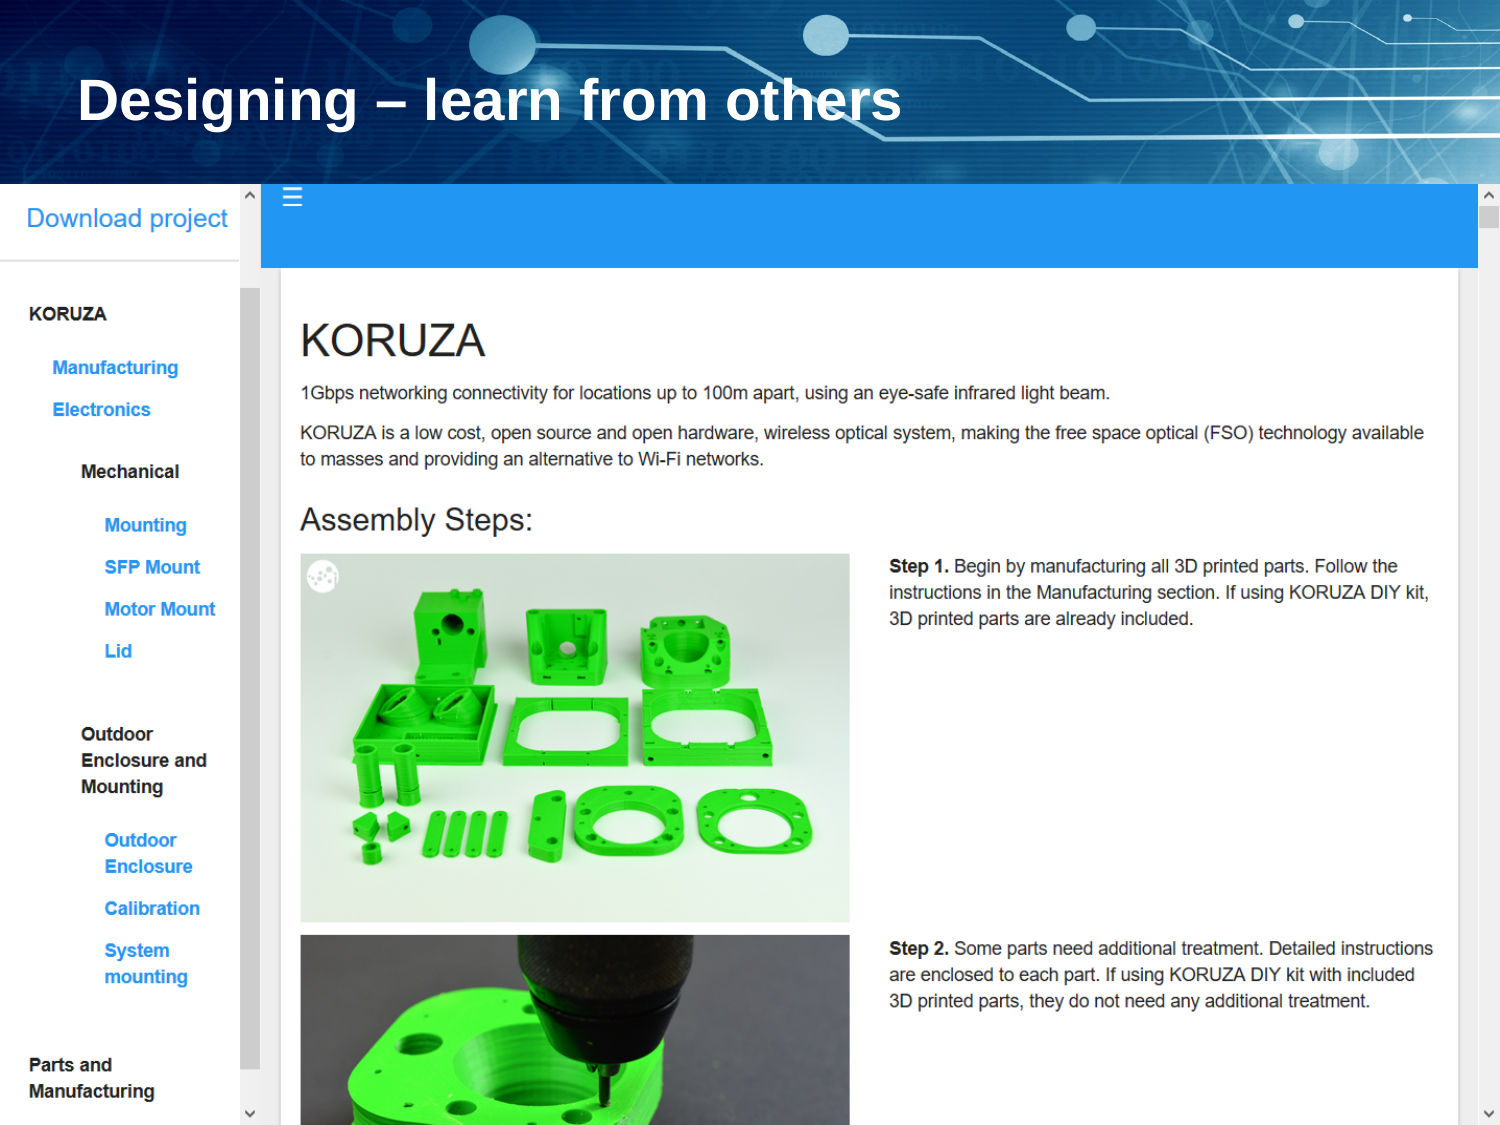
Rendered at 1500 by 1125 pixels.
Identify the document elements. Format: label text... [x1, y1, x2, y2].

picture [0, 0, 1500, 1125]
text_box Designing – learn from others [62, 54, 1437, 125]
